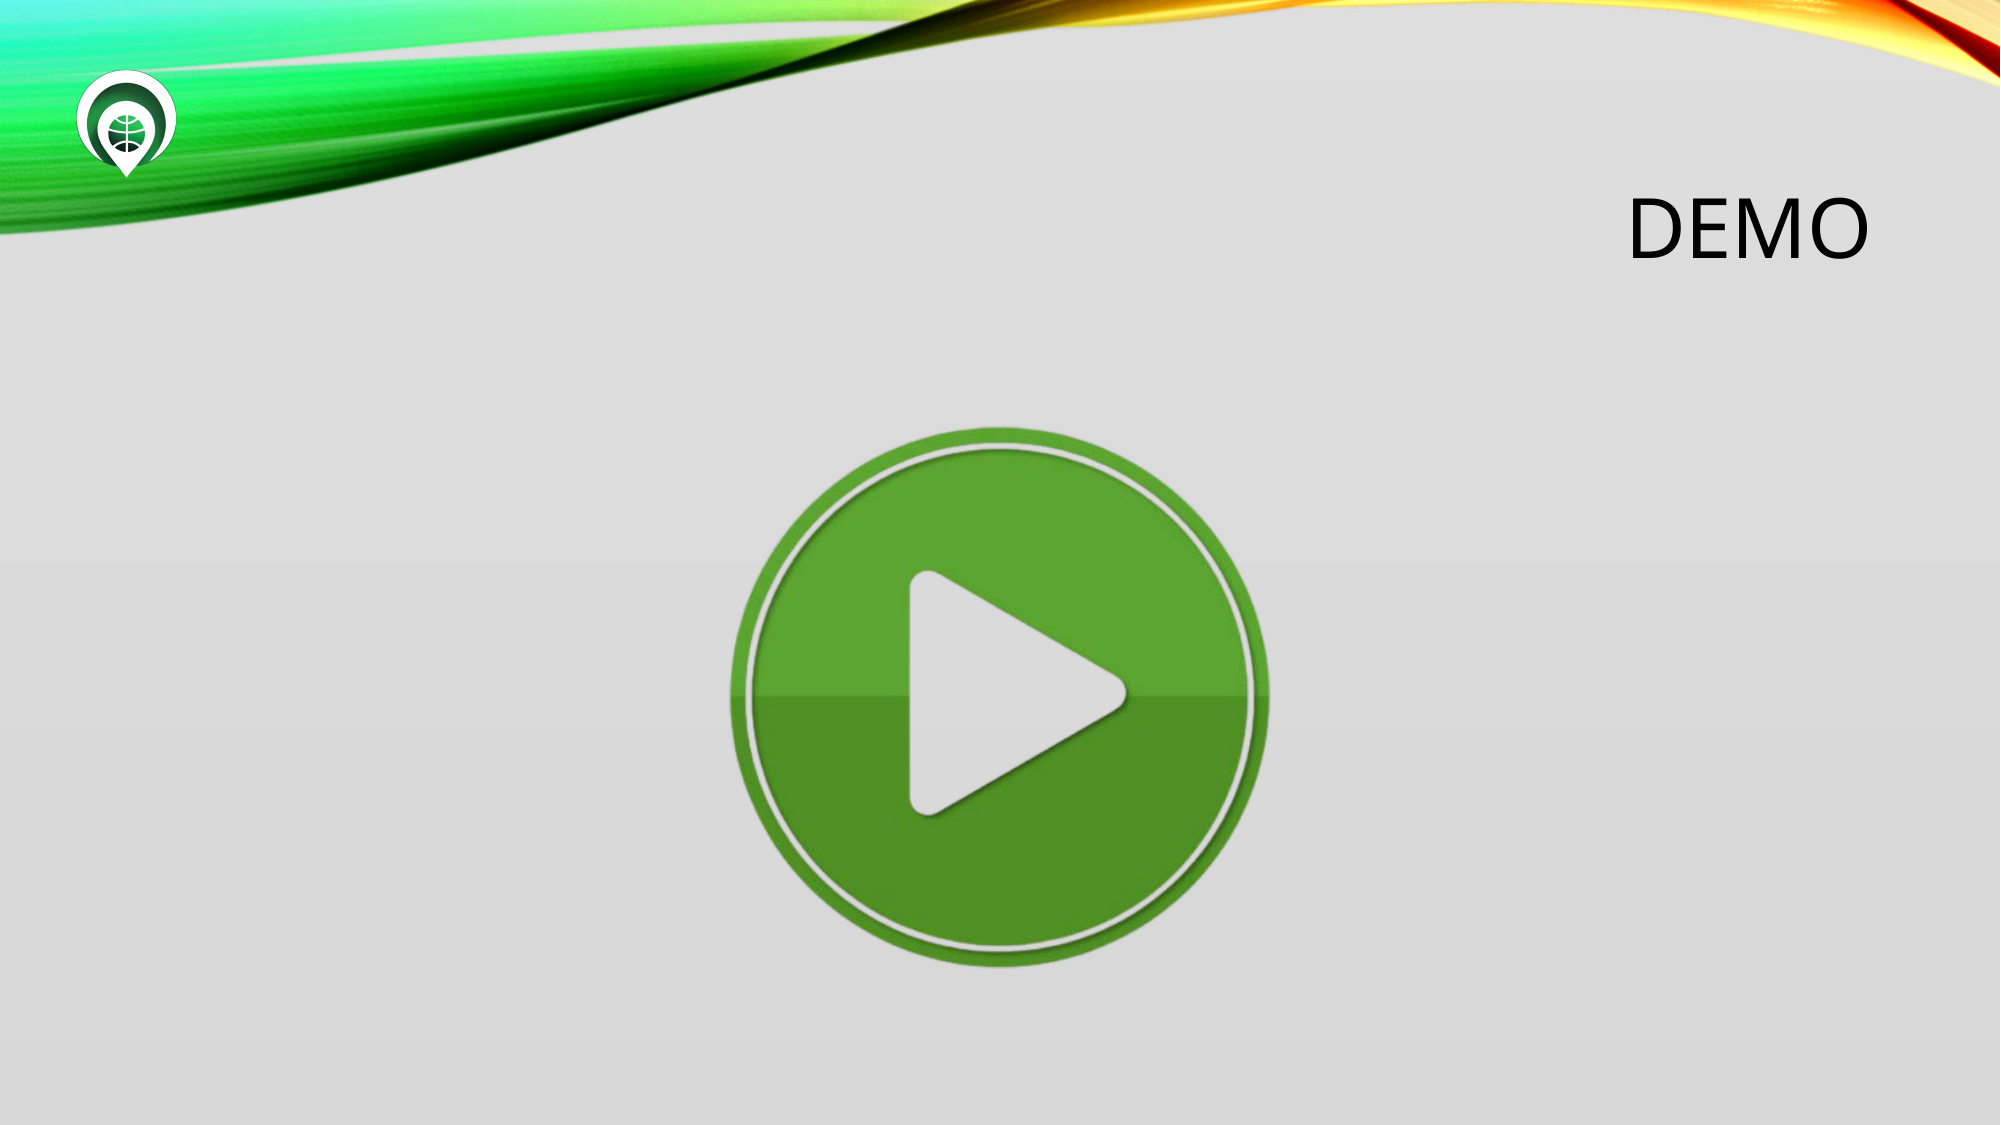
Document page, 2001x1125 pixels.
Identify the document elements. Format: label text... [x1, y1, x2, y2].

picture [0, 0, 2000, 237]
title DEMO [474, 125, 1888, 338]
picture [639, 337, 1361, 1058]
